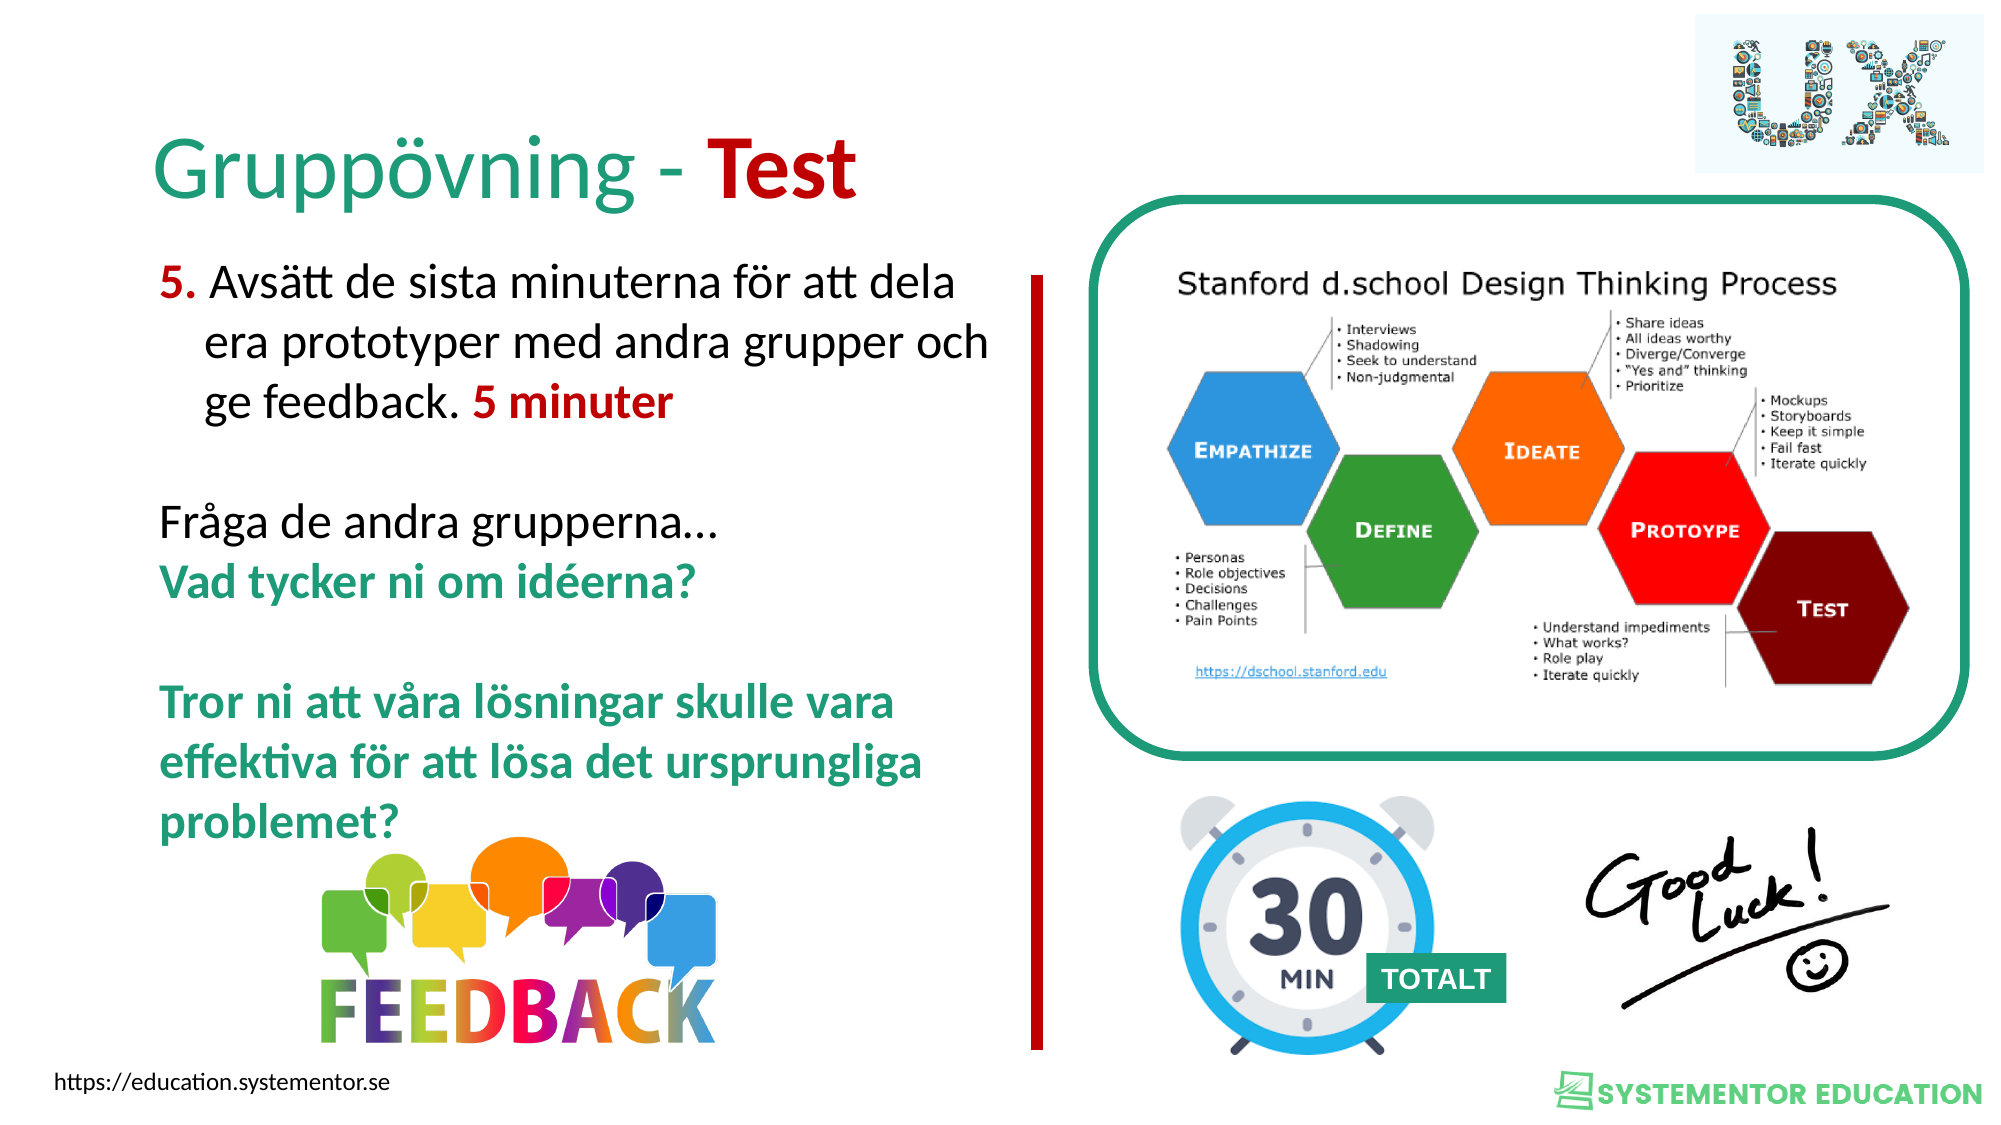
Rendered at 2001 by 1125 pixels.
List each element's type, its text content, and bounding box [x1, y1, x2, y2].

picture [1178, 796, 1437, 1055]
picture [1545, 795, 1933, 1054]
picture [283, 798, 753, 1112]
picture [1545, 1057, 1996, 1125]
picture [1142, 262, 1919, 696]
text_box 5. Avsätt de sista minuterna för att dela era prototyper med andra grupper och ge feedback. 5 minuter Fråga de andra grupperna… Vad tycker ni om idéerna? Tror ni att våra lösningar skulle vara effektiva för att lösa det ursprungliga problemet? [139, 238, 1038, 858]
text_box Gruppövning - Test [137, 59, 1863, 278]
text_box https://education.systementor.se [38, 1058, 278, 1104]
text_box [1091, 197, 1968, 759]
picture [1695, 14, 1985, 174]
text_box TOTALT [1442, 953, 1507, 1003]
